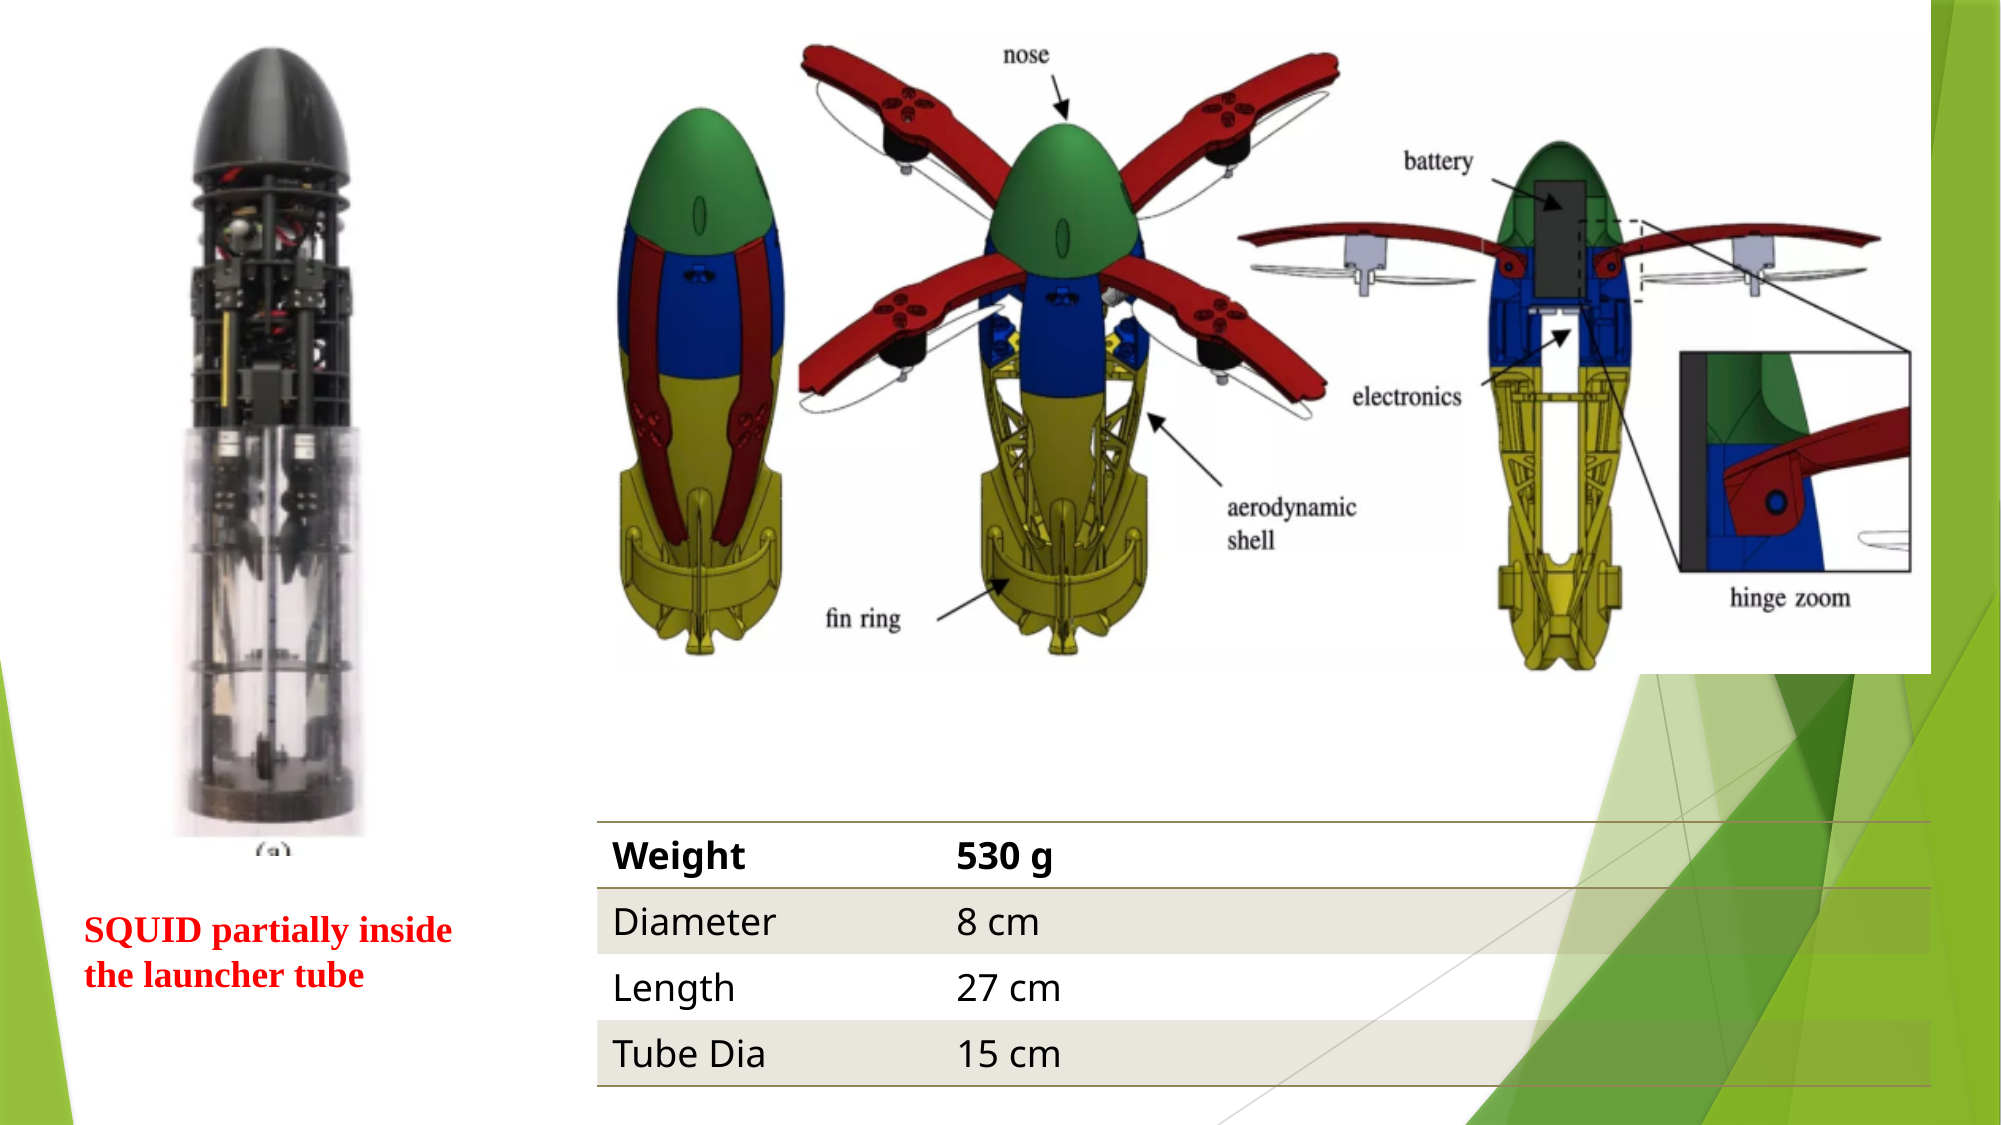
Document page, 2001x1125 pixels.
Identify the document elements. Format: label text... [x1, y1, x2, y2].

picture [578, 0, 1932, 675]
table_header Weight [597, 823, 941, 887]
table_cell Tube Dia [597, 1020, 941, 1085]
table_cell 27 cm [941, 954, 1931, 1020]
picture [93, 32, 486, 856]
table_header 530 g [941, 823, 1931, 887]
table_cell 8 cm [941, 889, 1931, 954]
table_cell Diameter [597, 889, 941, 954]
table_cell 15 cm [941, 1020, 1931, 1085]
text_box SQUID partially inside the launcher tube [69, 898, 504, 1003]
table_cell Length [597, 954, 941, 1020]
